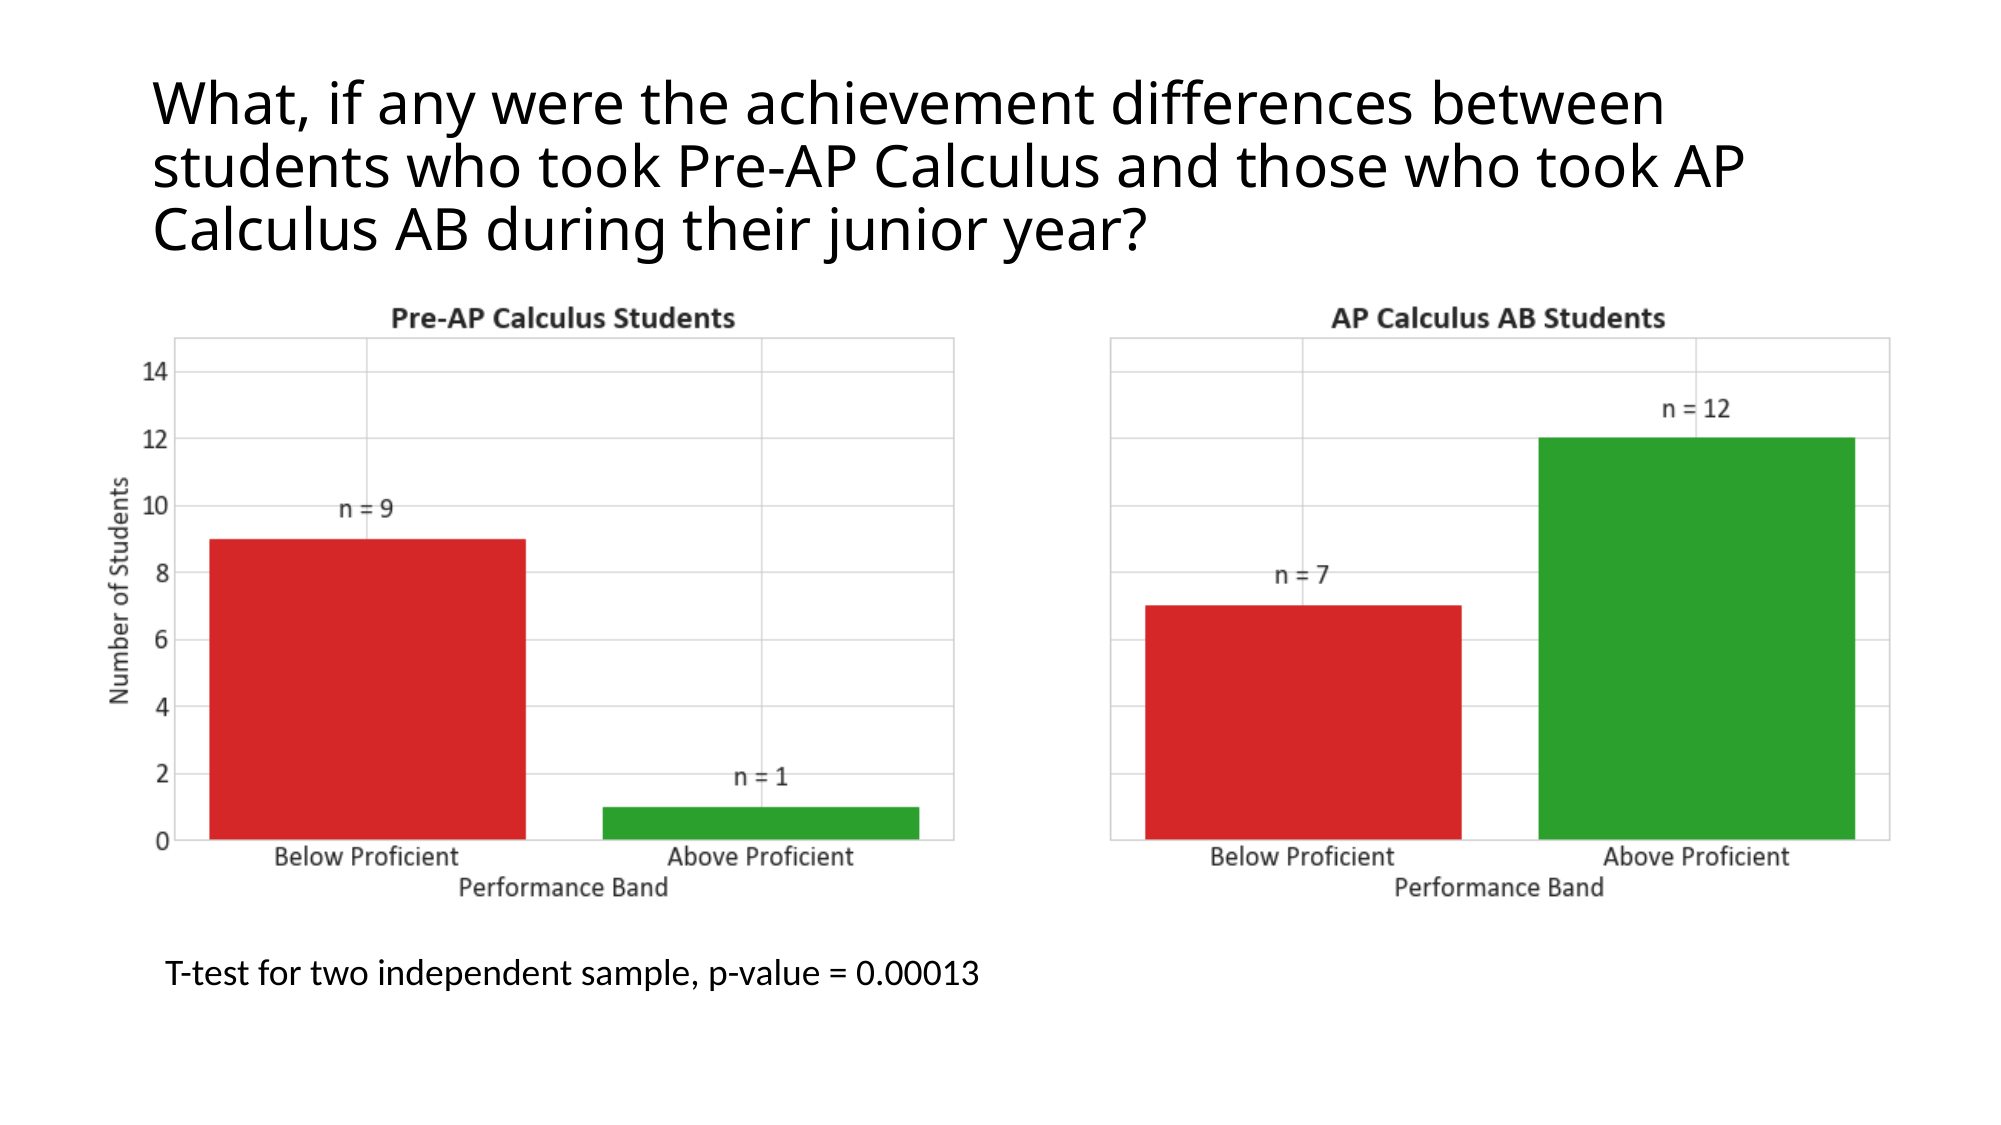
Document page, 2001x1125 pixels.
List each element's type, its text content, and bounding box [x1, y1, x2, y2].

title What, if any were the achievement differences between students who took Pre-AP Calculus and those who took AP Calculus AB during their junior year? [137, 59, 1863, 278]
text_box T-test for two independent sample, p-value = 0.00013 [150, 940, 1228, 1001]
picture [99, 296, 1900, 912]
